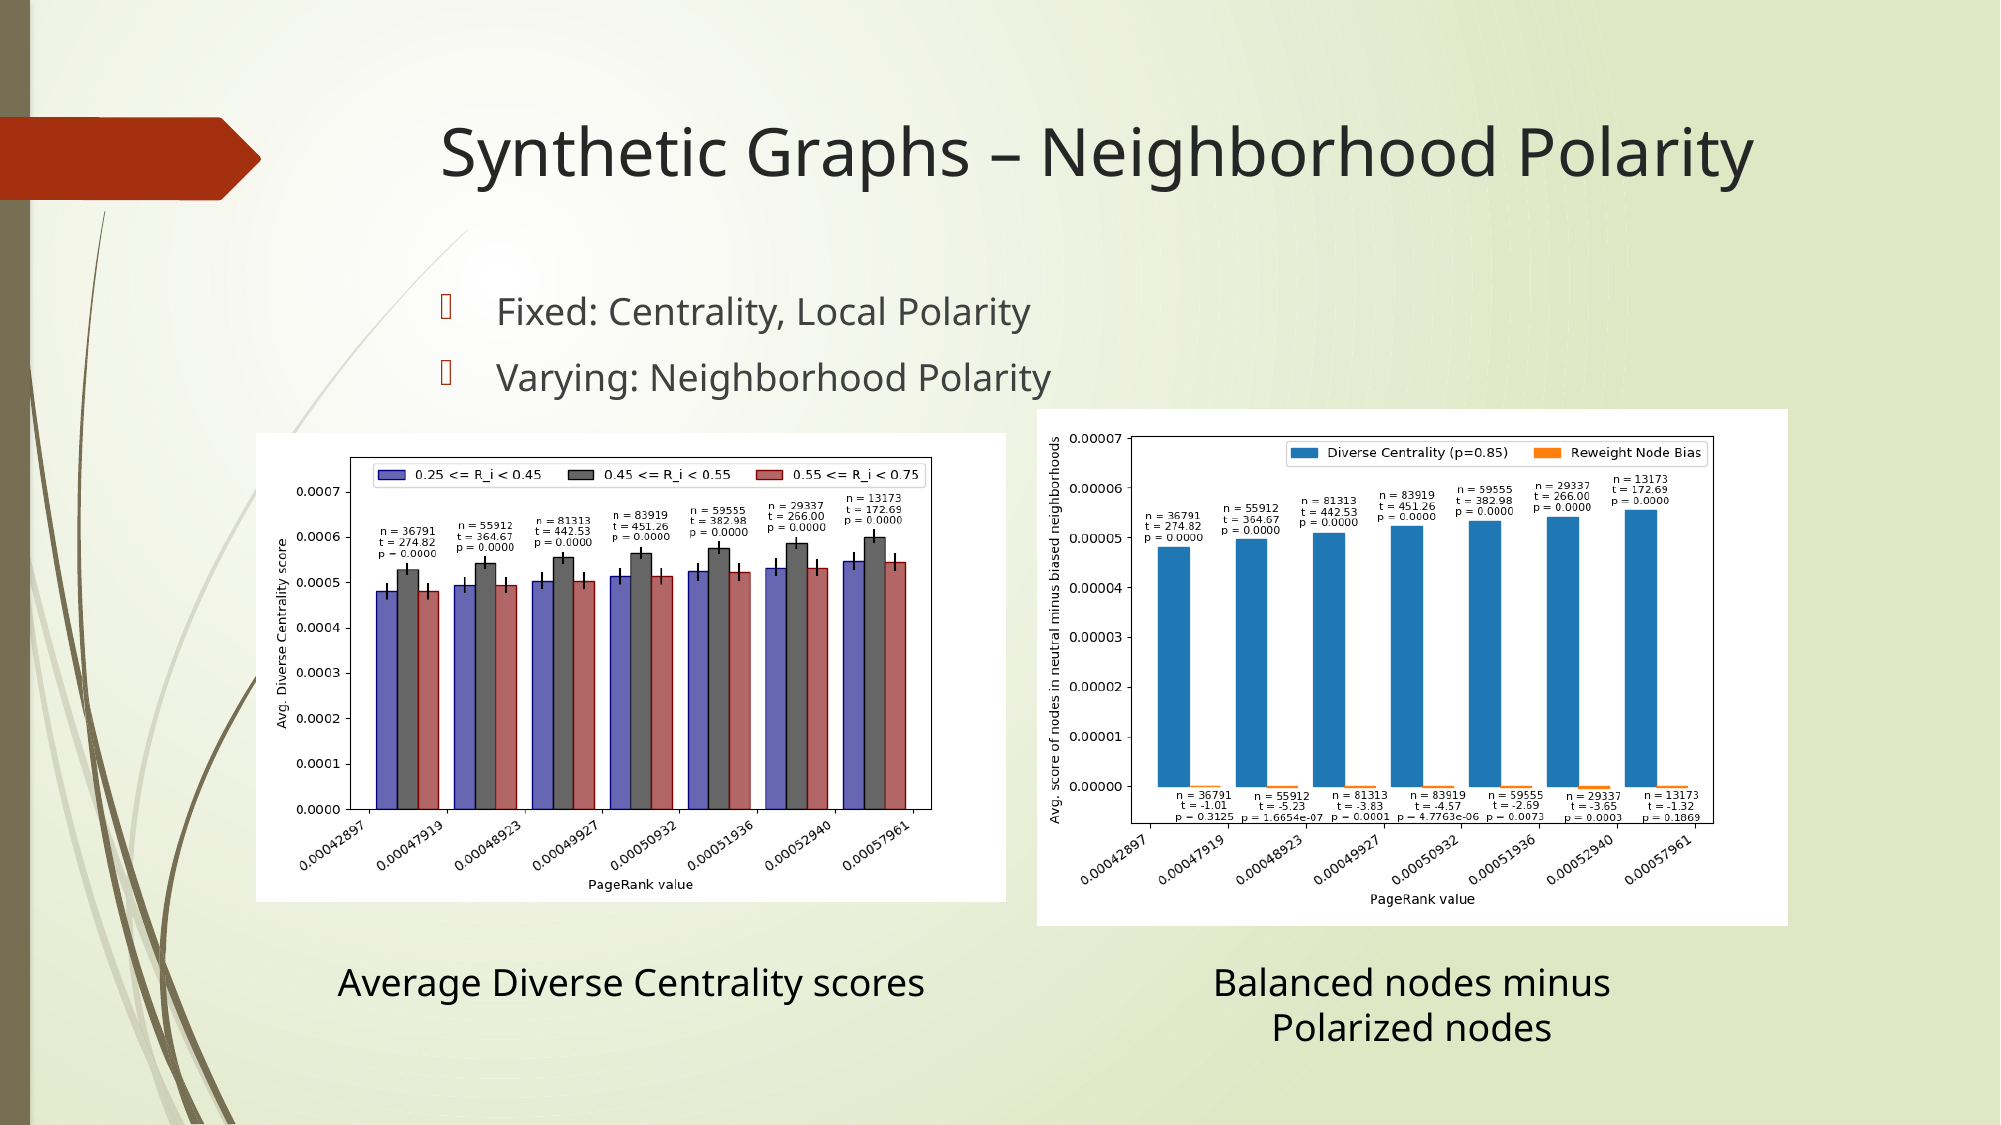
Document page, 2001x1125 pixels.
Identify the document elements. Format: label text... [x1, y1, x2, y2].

picture [1037, 409, 1788, 926]
text_box Balanced nodes minus Polarized nodes [1136, 951, 1689, 1057]
text_box Average Diverse Centrality scores [298, 951, 965, 1012]
title Synthetic Graphs – Neighborhood Polarity [425, 102, 1982, 313]
picture [256, 433, 1007, 902]
list Fixed: Centrality, Local Polarity Varying: Neighborhood Polarity [424, 280, 1888, 901]
